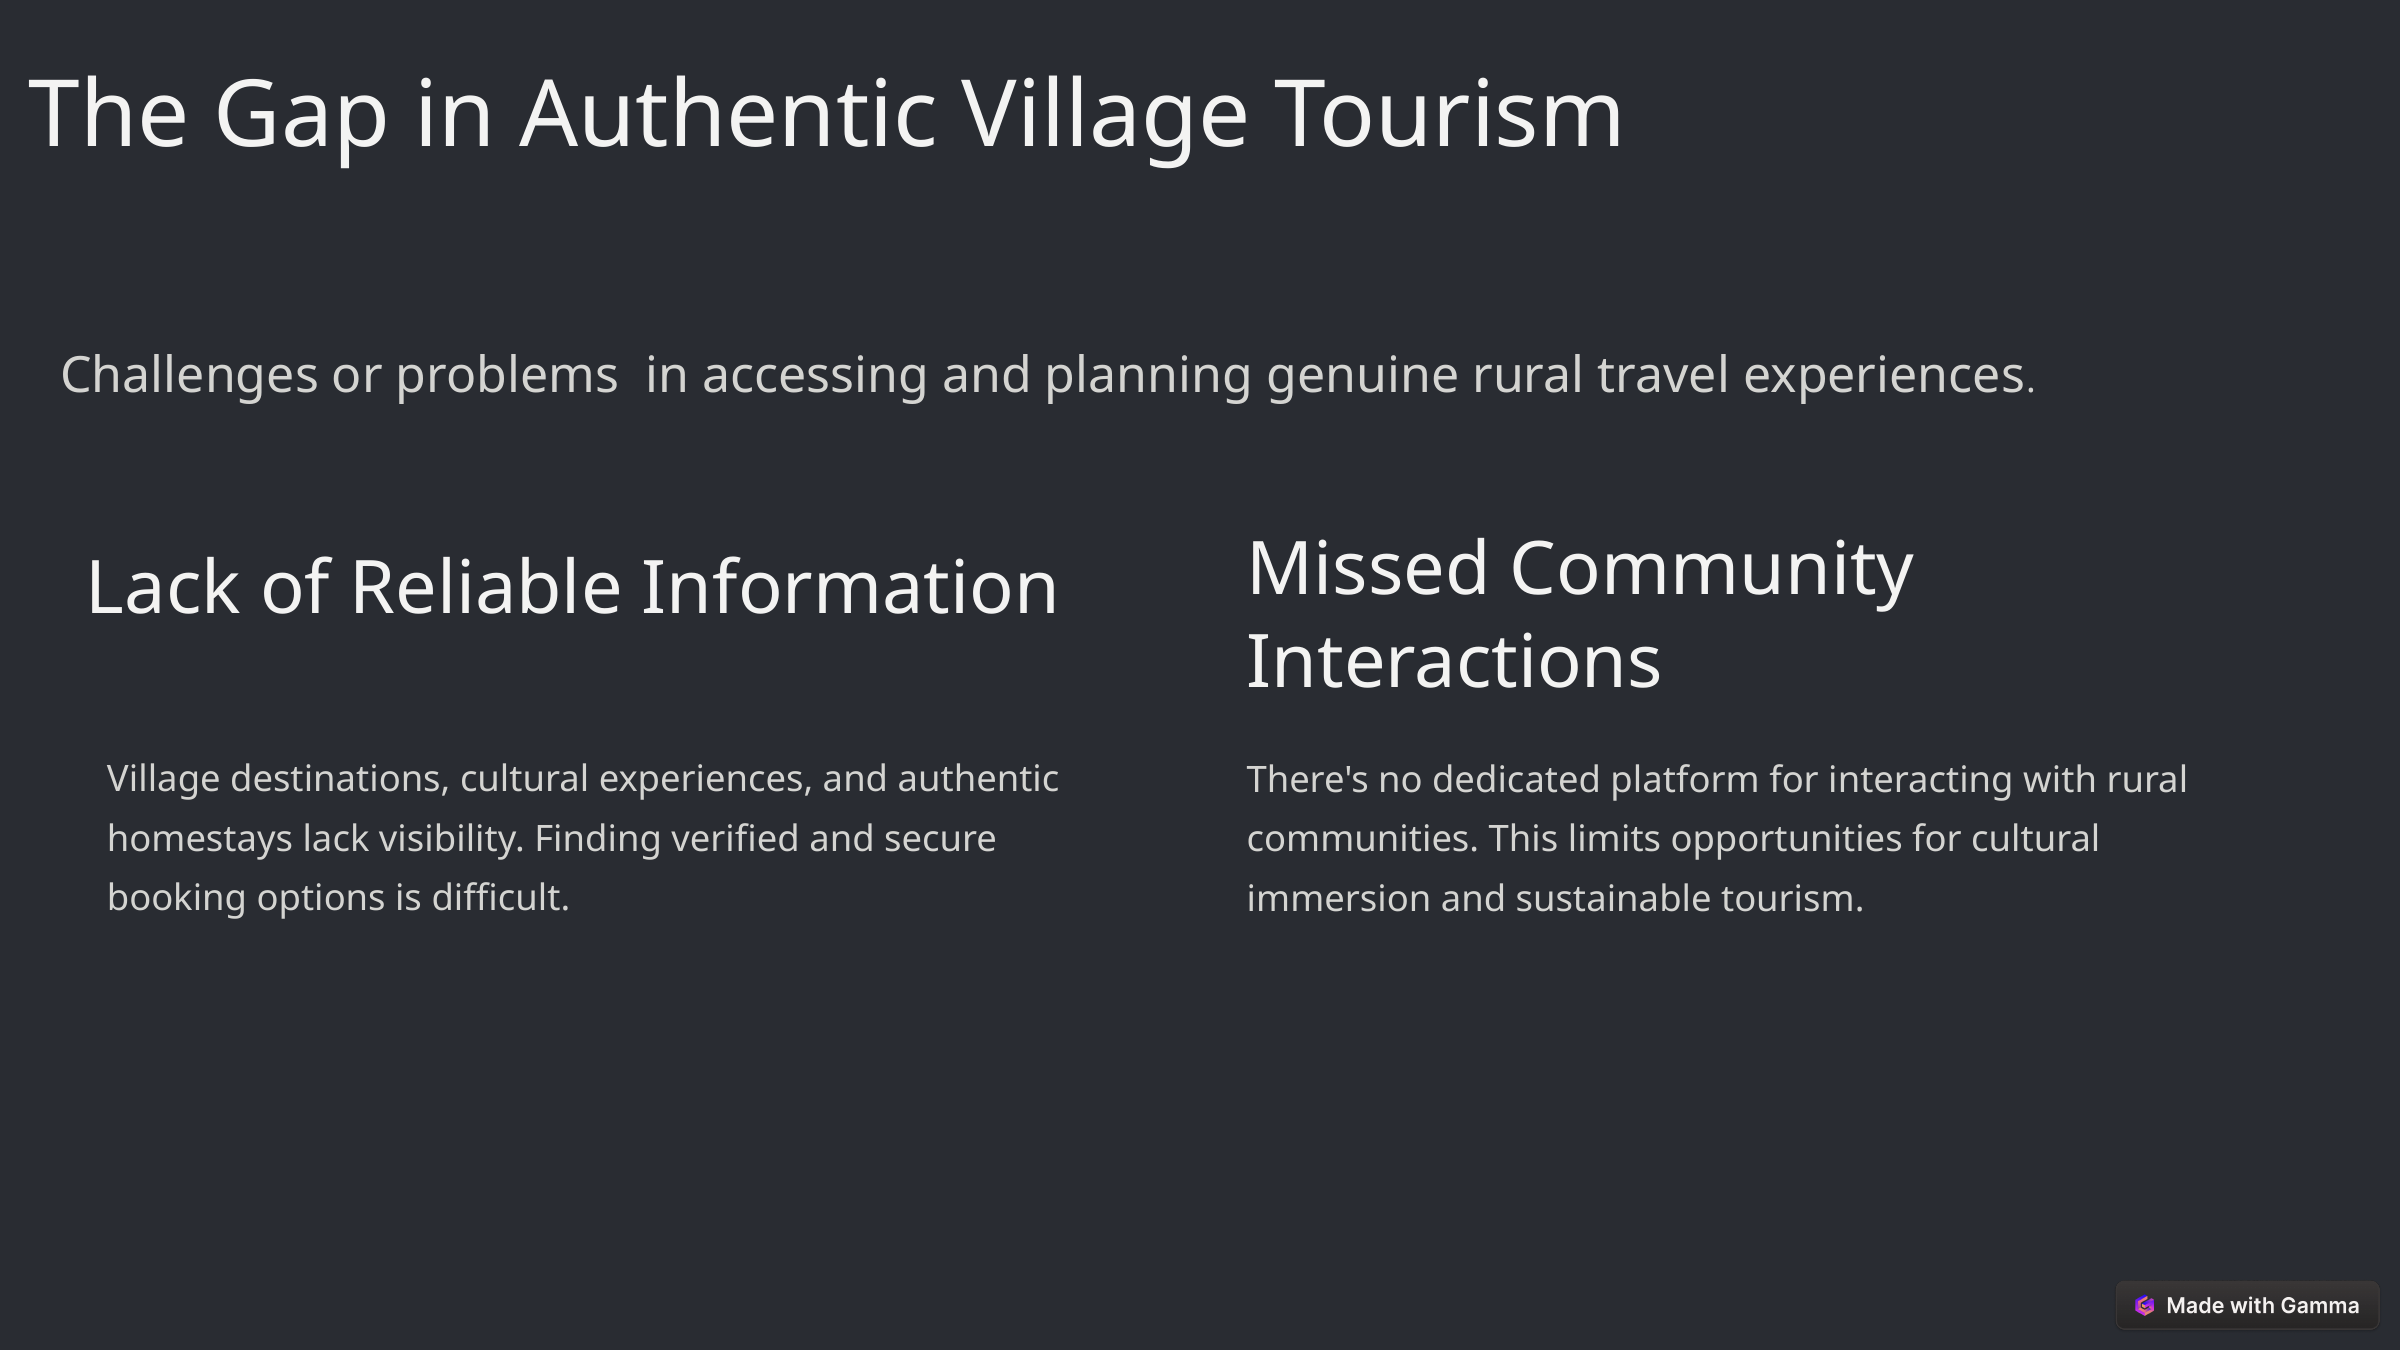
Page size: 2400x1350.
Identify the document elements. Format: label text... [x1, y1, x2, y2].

text_box There's no dedicated platform for interacting with rural communities. This limits opportunities for cultural immersion and sustainable tourism. [1246, 740, 2271, 919]
text_box The Gap in Authentic Village Tourism [28, 49, 1594, 166]
text_box Missed Community Interactions [1246, 516, 2271, 703]
text_box Lack of Reliable Information [85, 535, 1049, 629]
text_box Village destinations, cultural experiences, and authentic homestays lack visibility. Finding verified and secure booking options is difficult. [106, 739, 1132, 919]
picture [2106, 1271, 2389, 1339]
text_box Challenges or problems in accessing and planning genuine rural travel experiences. [60, 343, 1948, 403]
